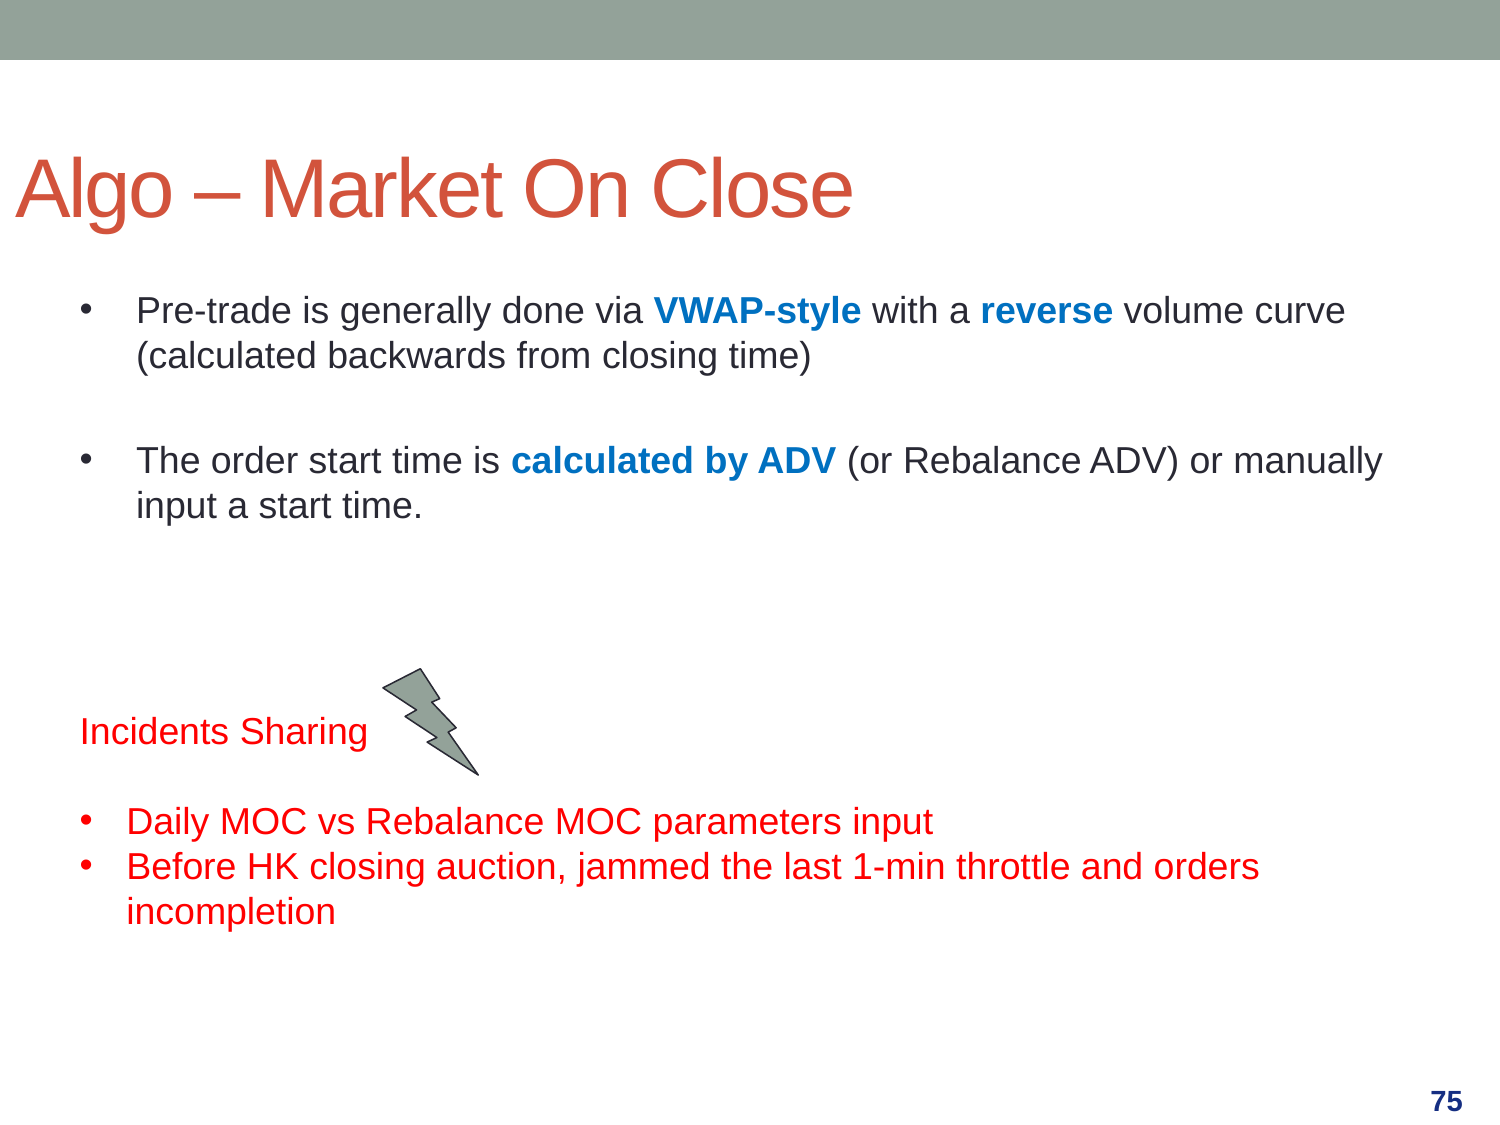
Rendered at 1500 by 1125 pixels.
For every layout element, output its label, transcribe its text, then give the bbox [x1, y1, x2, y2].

slide_number 75 [1415, 1070, 1499, 1125]
text_box Incidents Sharing Daily MOC vs Rebalance MOC parameters input Before HK closing auction, jammed the last 1-min throttle and orders incompletion [64, 699, 1471, 940]
title Algo – Market On Close [0, 101, 1325, 266]
text_box Pre-trade is generally done via VWAP-style with a reverse volume curve (calculated backwards from closing time) The order start time is calculated by ADV (or Rebalance ADV) or manually input a start time. [64, 278, 1483, 740]
text_box [382, 668, 440, 699]
